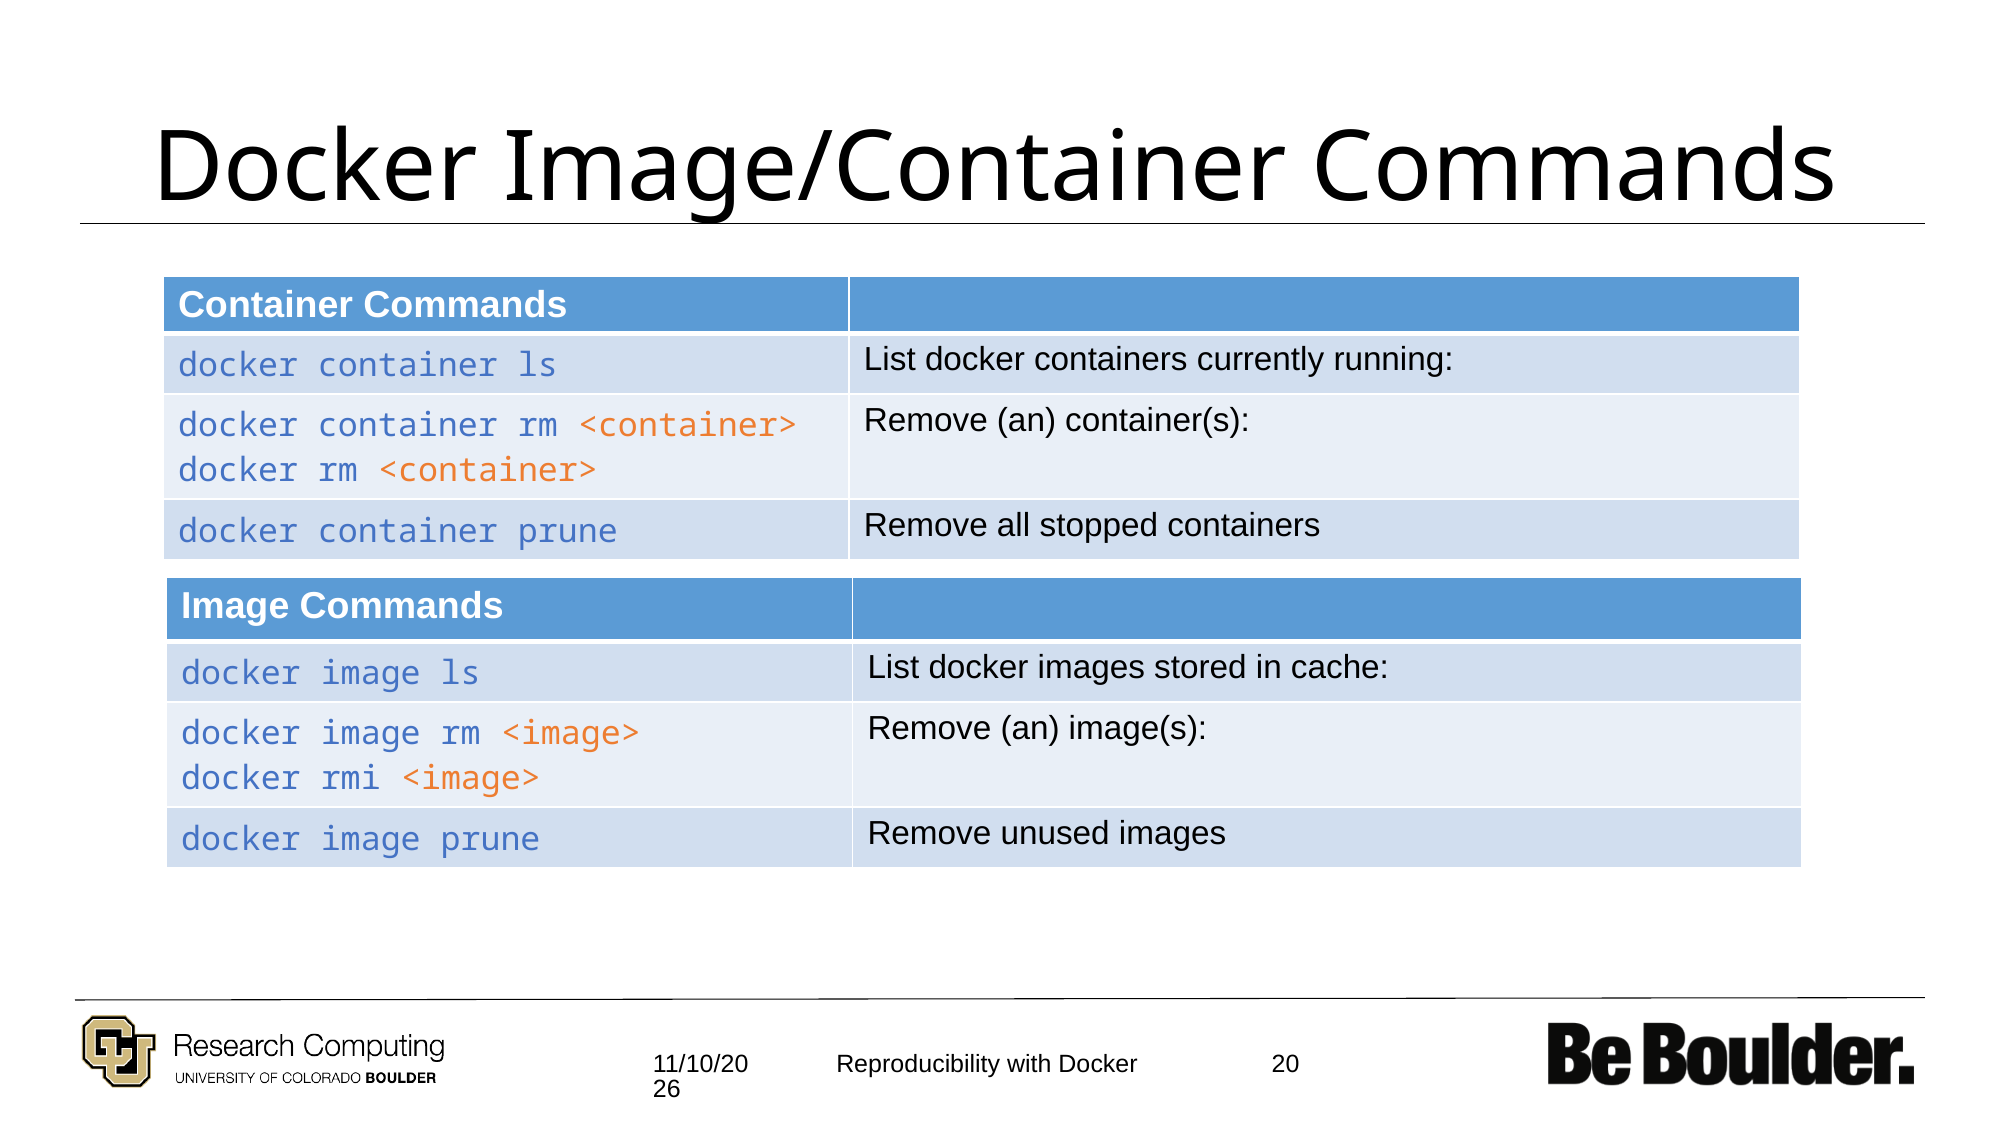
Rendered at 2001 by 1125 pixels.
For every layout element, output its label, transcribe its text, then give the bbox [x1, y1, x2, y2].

table_header Container Commands​ [164, 277, 848, 331]
table_cell List docker containers currently running:​ [850, 336, 1799, 393]
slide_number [637, 1032, 772, 1093]
table_cell Remove unused images​ [853, 808, 1801, 867]
footer Reproducibility with Docker [772, 1032, 1202, 1093]
picture [1524, 1015, 1938, 1088]
picture [81, 1015, 444, 1088]
table_cell docker image rm <image>​ docker rmi <image> ​ [167, 703, 852, 806]
table_header ​ [850, 277, 1799, 331]
table_header ​ [853, 578, 1801, 639]
table_header Image Commands​ [167, 578, 852, 639]
title Docker Image/Container Commands [137, 59, 1863, 278]
table_cell docker container prune​ [164, 500, 848, 559]
table_cell docker image prune​ [167, 808, 852, 867]
slide_number 20 [1202, 1032, 1315, 1093]
table_cell docker container ls ​ [164, 336, 848, 393]
table_cell docker image ls ​ [167, 644, 852, 701]
table_cell Remove (an) container(s):​ [850, 395, 1799, 498]
table_cell Remove all stopped containers​ [850, 500, 1799, 559]
table_cell Remove (an) image(s):​ [853, 703, 1801, 806]
table_cell List docker images stored in cache:​ [853, 644, 1801, 701]
table_cell docker container rm <container>​ docker rm <container> ​ [164, 395, 848, 498]
